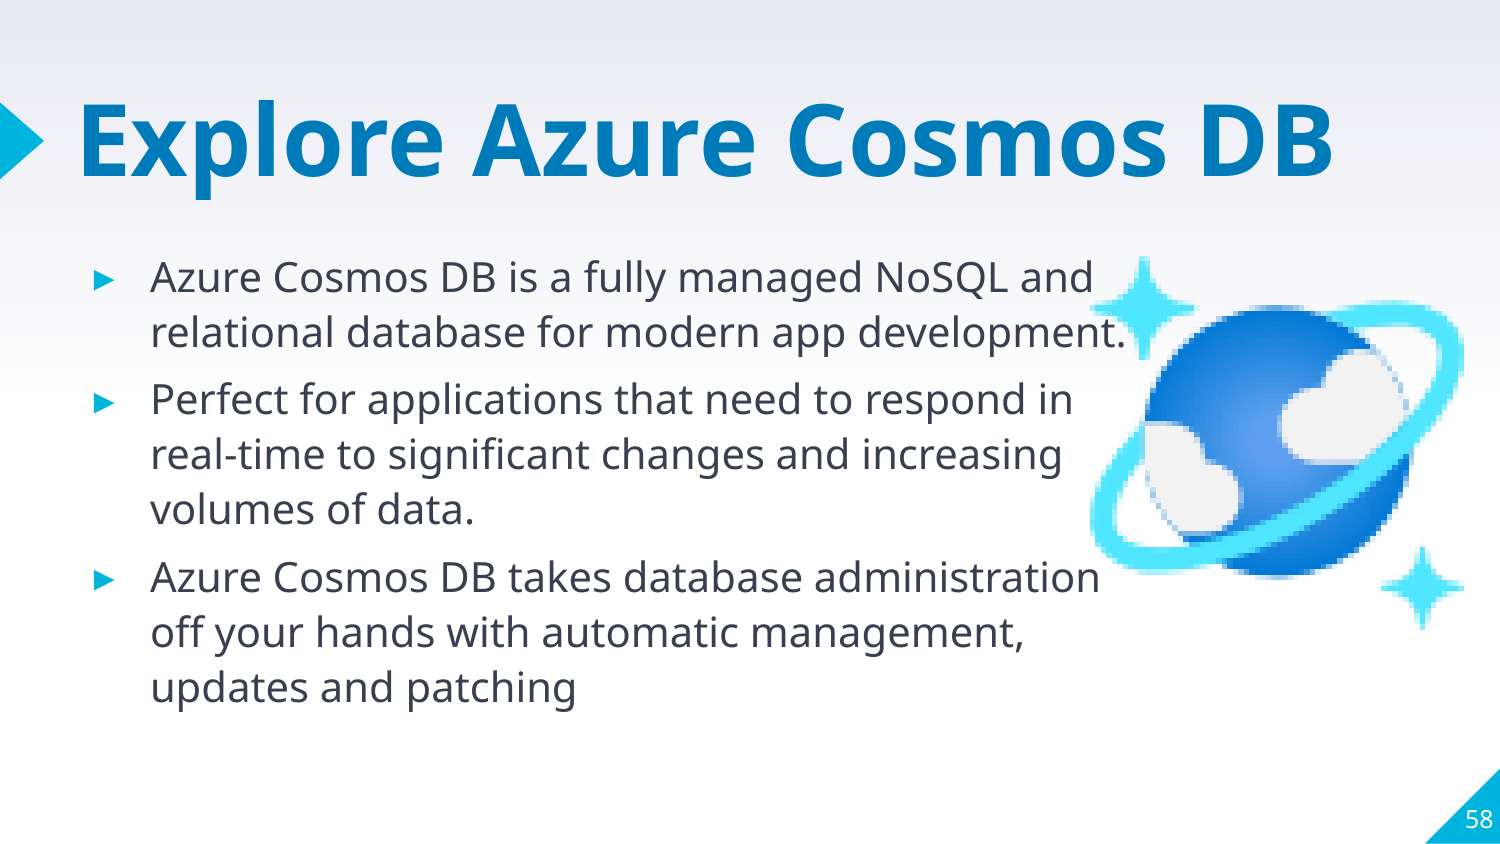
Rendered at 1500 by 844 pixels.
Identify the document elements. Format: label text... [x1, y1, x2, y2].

title Explore Azure Cosmos DB [75, 99, 1460, 245]
picture [1079, 245, 1475, 641]
slide_number 58 [1418, 760, 1494, 838]
list Azure Cosmos DB is a fully managed NoSQL and relational database for modern app development. Perfect for applications that need to respond in real-time to significant changes and increasing volumes of data. Azure Cosmos DB takes database administration off your hands with automatic management, updates and patching [75, 245, 1151, 712]
